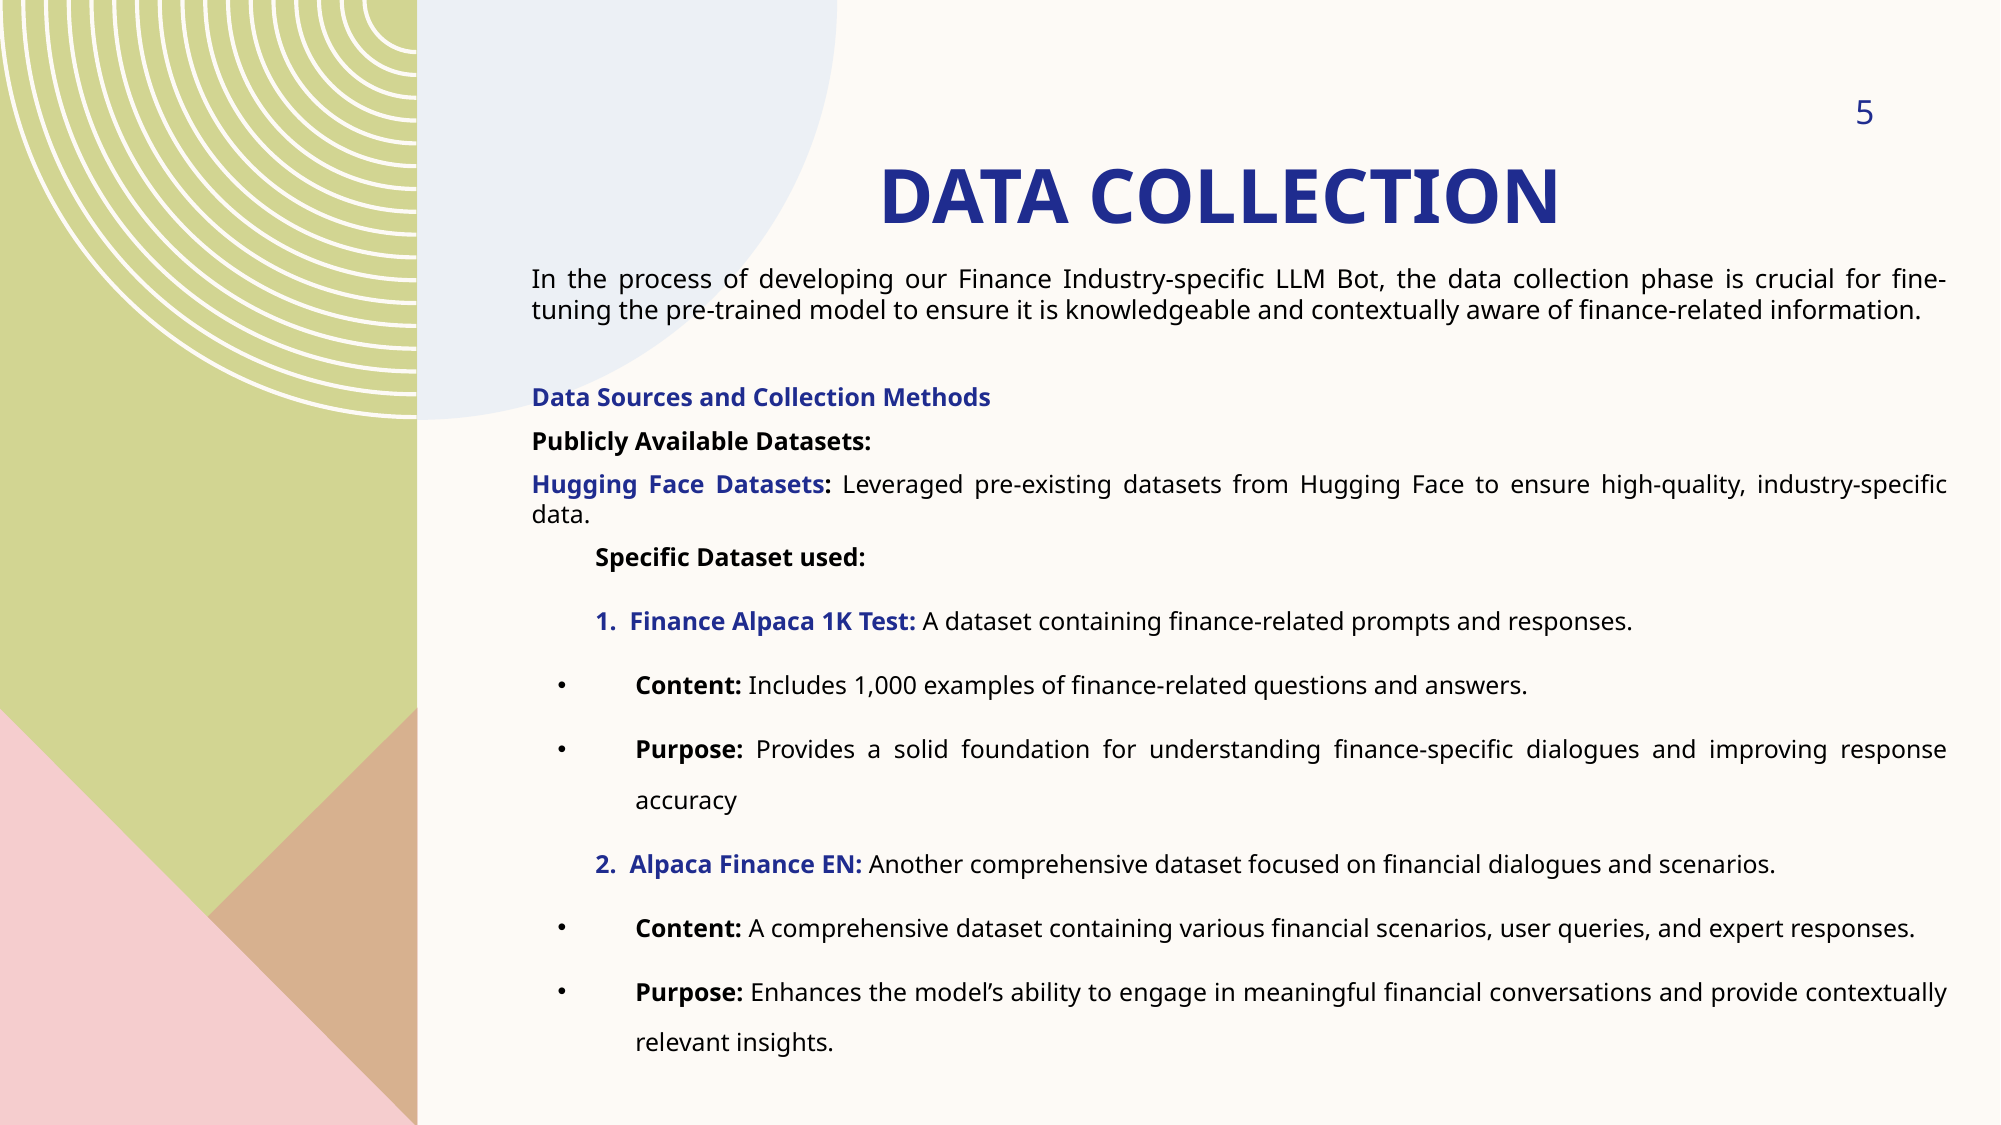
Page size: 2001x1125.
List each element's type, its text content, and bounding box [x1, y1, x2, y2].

title DATA COLLECTION [567, 75, 1875, 239]
slide_number ‹#› [1699, 75, 1875, 153]
list In the process of developing our Finance Industry-specific LLM Bot, the data collection phase is crucial for fine-tuning the pre-trained model to ensure it is knowledgeable and contextually aware of finance-related information. Data Sources and Collection Methods Publicly Available Datasets: Hugging Face Datasets: Leveraged pre-existing datasets from Hugging Face to ensure high-quality, industry-specific data. Specific Dataset used: 1. Finance Alpaca 1K Test: A dataset containing finance-related prompts and responses. Content: Includes 1,000 examples of finance-related questions and answers. Purpose: Provides a solid foundation for understanding finance-specific dialogues and improving response accuracy 2. Alpaca Finance EN: Another comprehensive dataset focused on financial dialogues and scenarios. Content: A comprehensive dataset containing various financial scenarios, user queries, and expert responses. Purpose: Enhances the model’s ability to engage in meaningful financial conversations and provide contextually relevant insights. [516, 262, 1963, 1074]
